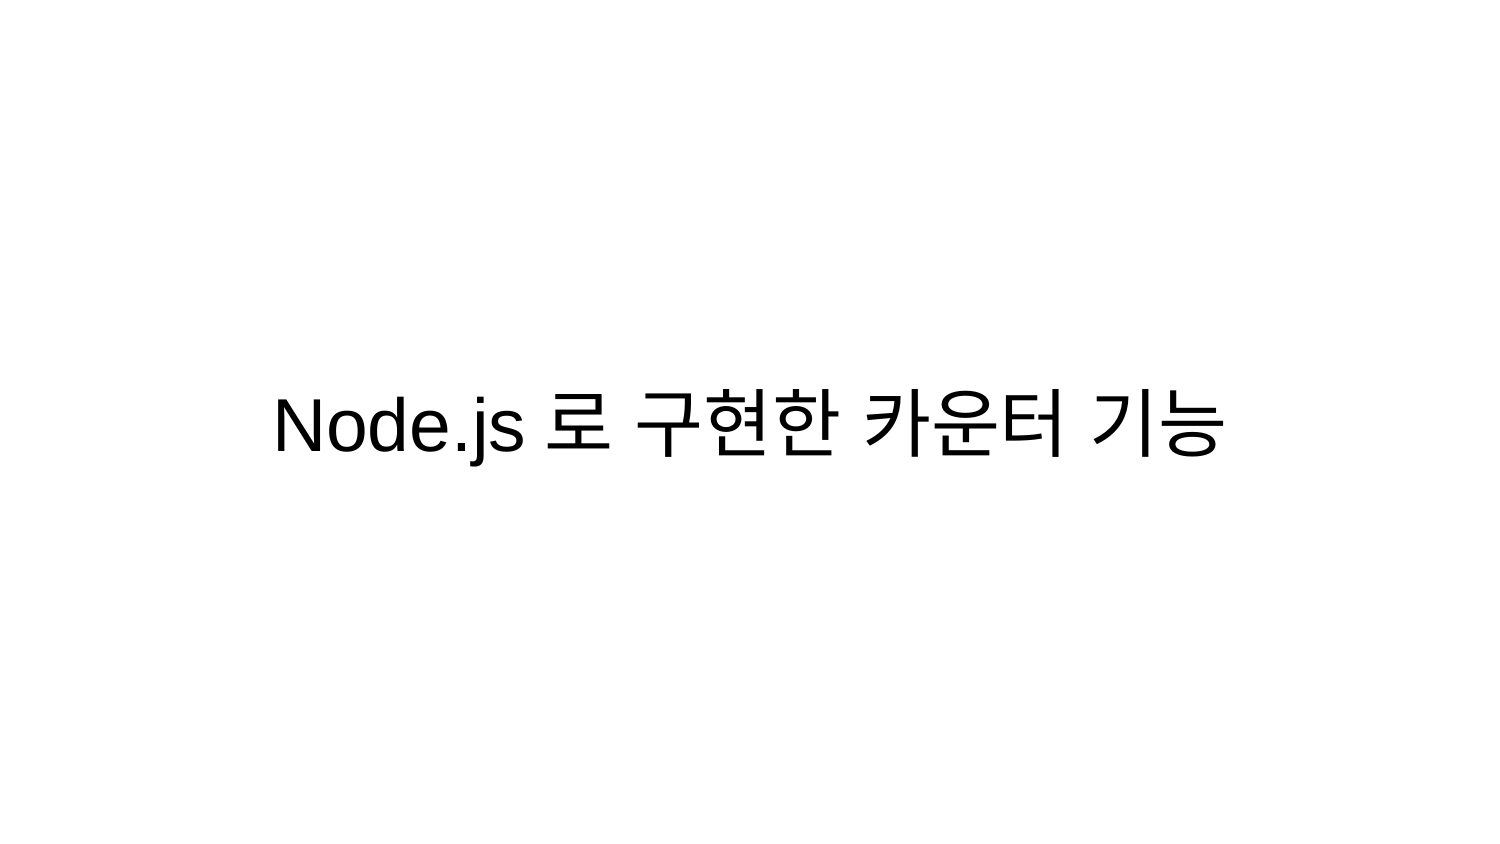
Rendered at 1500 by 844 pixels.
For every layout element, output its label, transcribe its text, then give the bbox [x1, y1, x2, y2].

title Node.js로 구현한 카운터 기능 [51, 352, 1449, 491]
